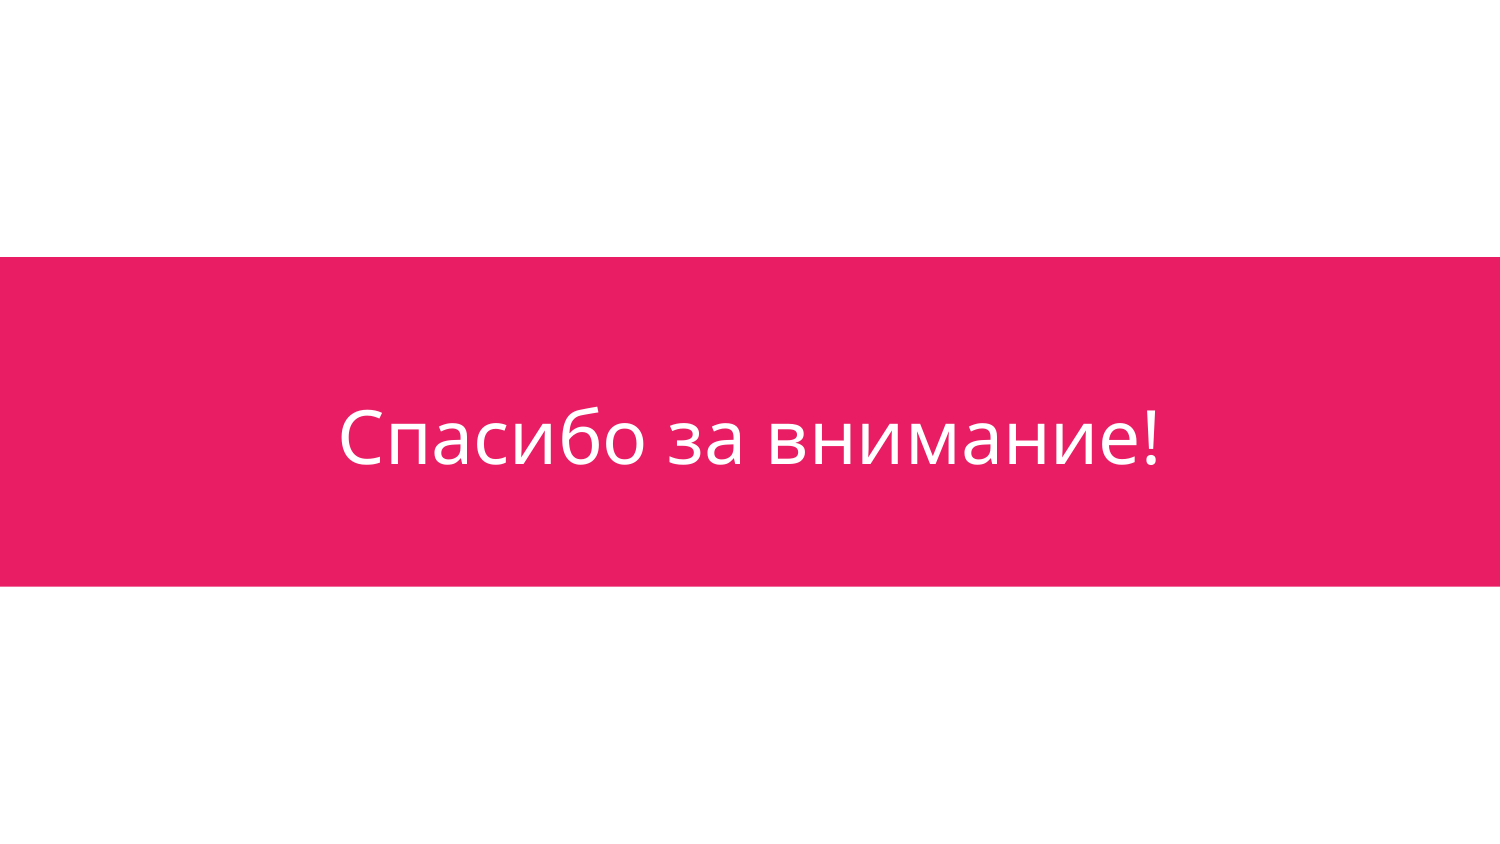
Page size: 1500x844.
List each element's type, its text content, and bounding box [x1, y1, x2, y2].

title Спасибо за внимание! [70, 309, 1430, 559]
